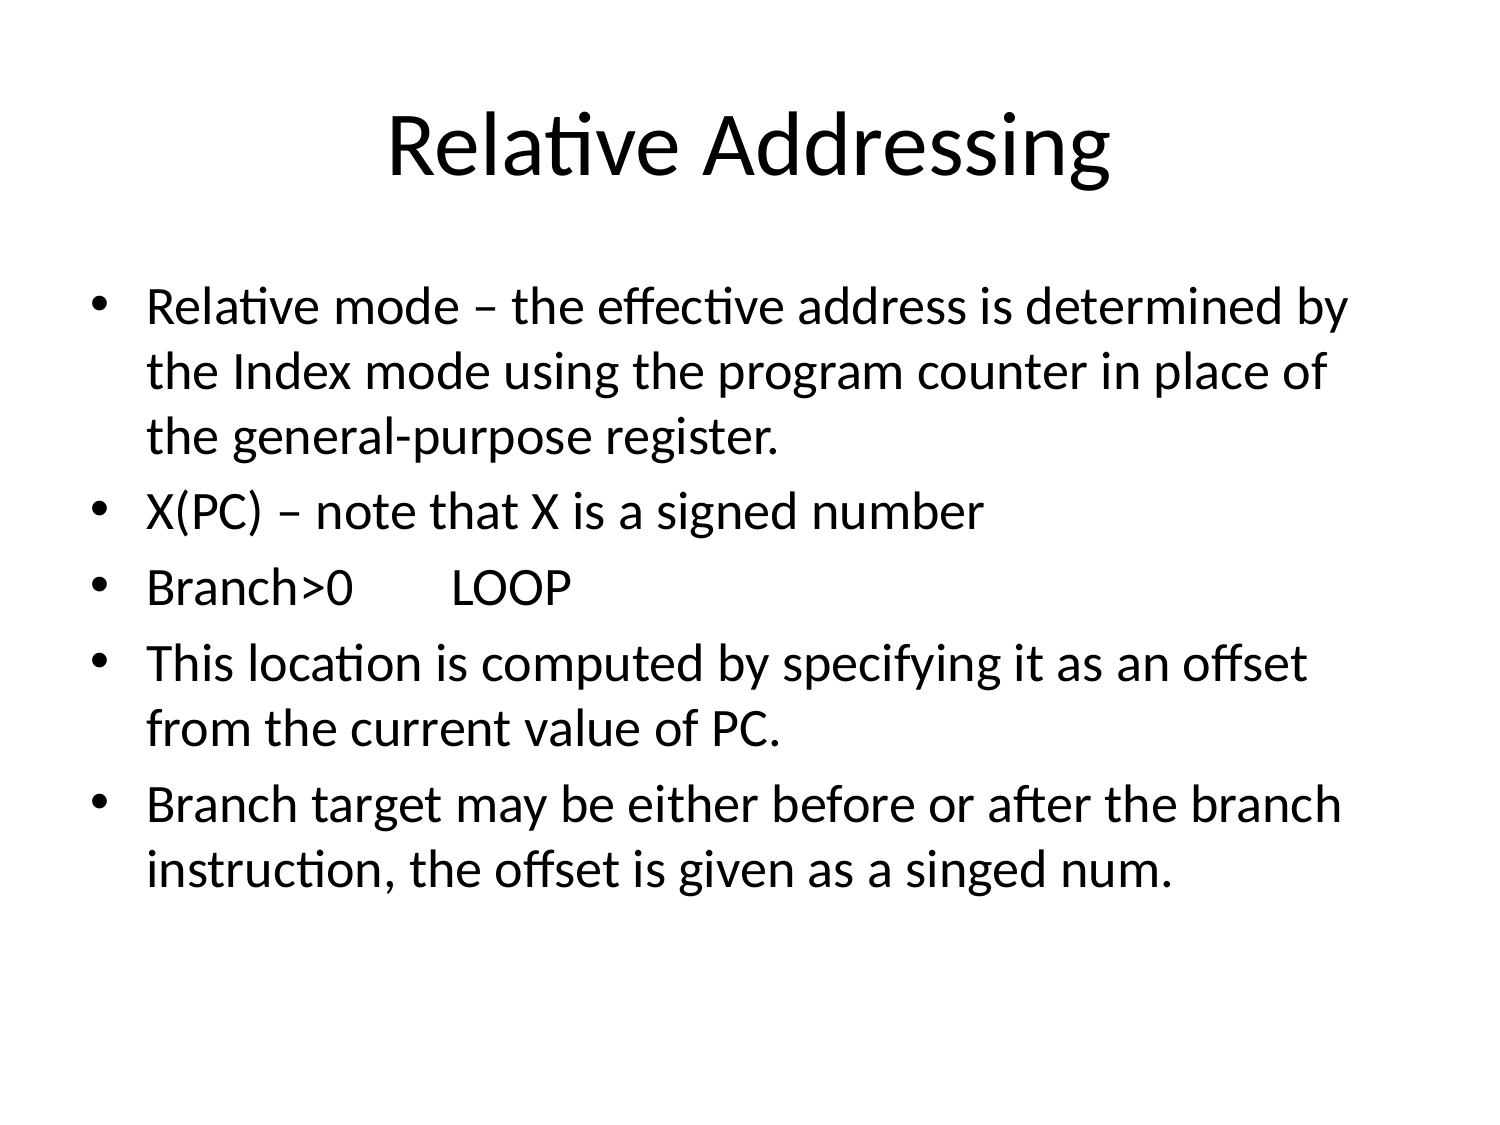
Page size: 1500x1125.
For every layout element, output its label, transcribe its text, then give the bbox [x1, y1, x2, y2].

title Relative Addressing [74, 44, 1426, 233]
list Relative mode – the effective address is determined by the Index mode using the program counter in place of the general-purpose register. X(PC) – note that X is a signed number Branch>0 LOOP This location is computed by specifying it as an offset from the current value of PC. Branch target may be either before or after the branch instruction, the offset is given as a singed num. [74, 262, 1426, 1006]
